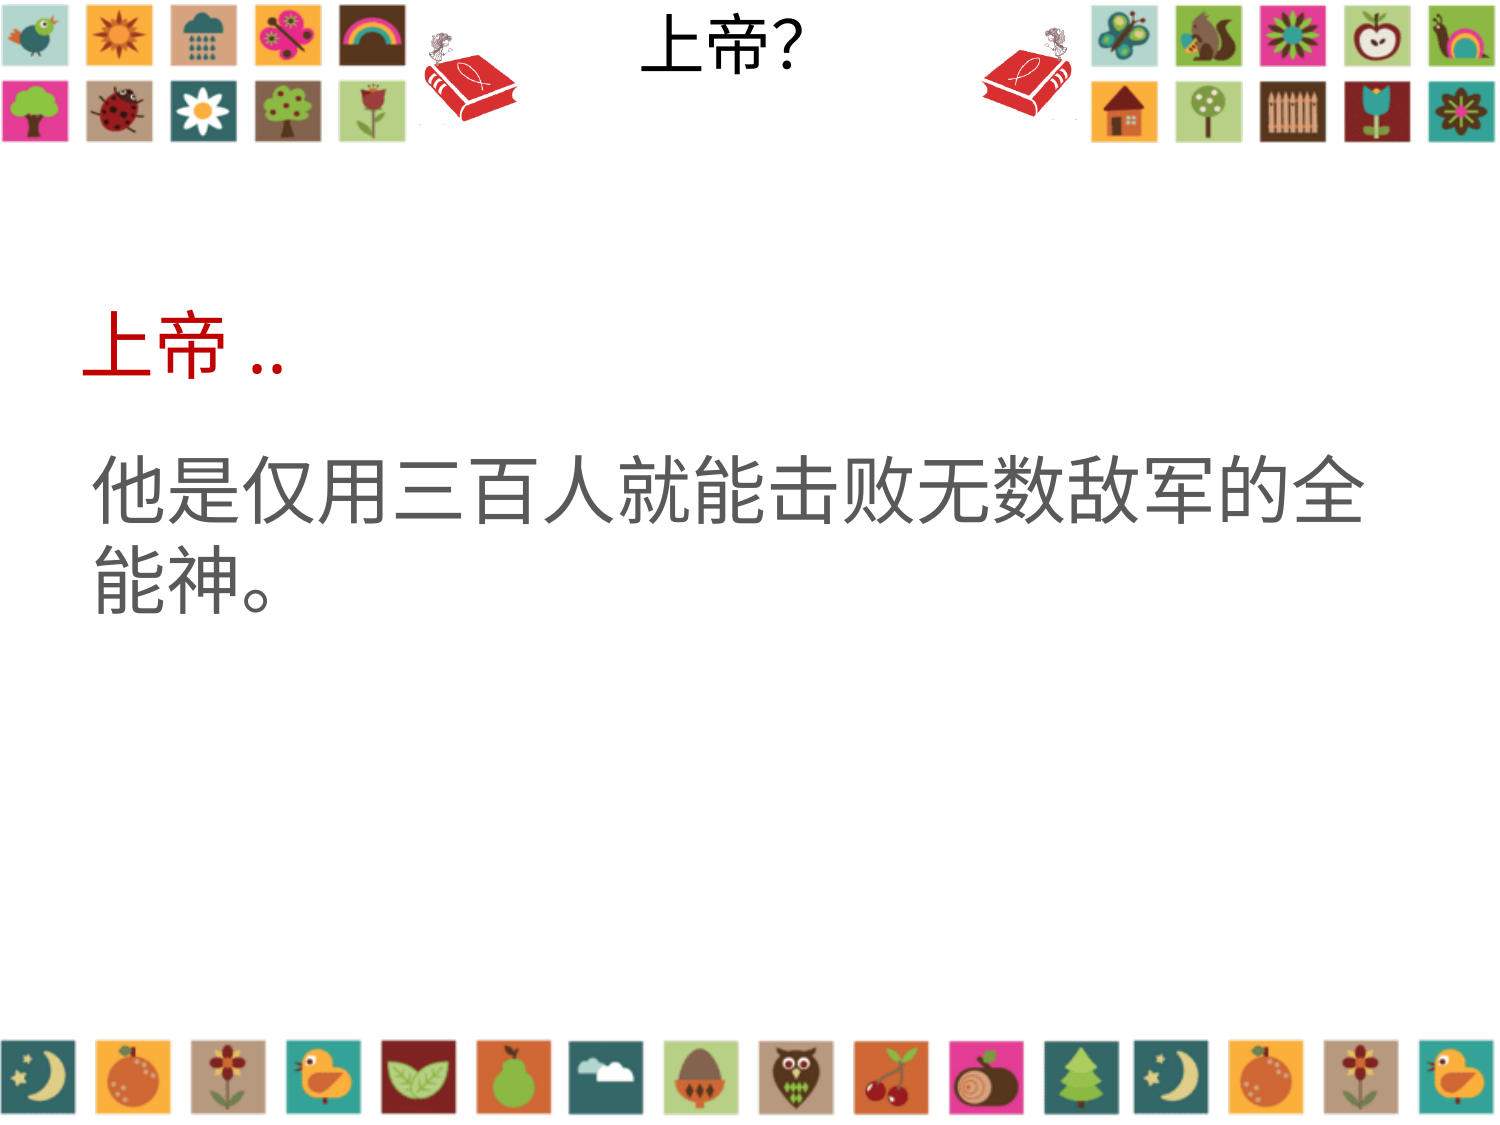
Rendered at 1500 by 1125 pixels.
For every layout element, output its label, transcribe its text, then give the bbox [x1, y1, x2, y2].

text_box 上帝？ [414, 0, 1080, 91]
text_box 上帝.. [64, 290, 1412, 396]
picture [950, 3, 1500, 150]
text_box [0, 1028, 1500, 1118]
picture [0, 3, 550, 150]
text_box 他是仅用三百人就能击败无数敌军的全能神。 [76, 436, 1424, 632]
